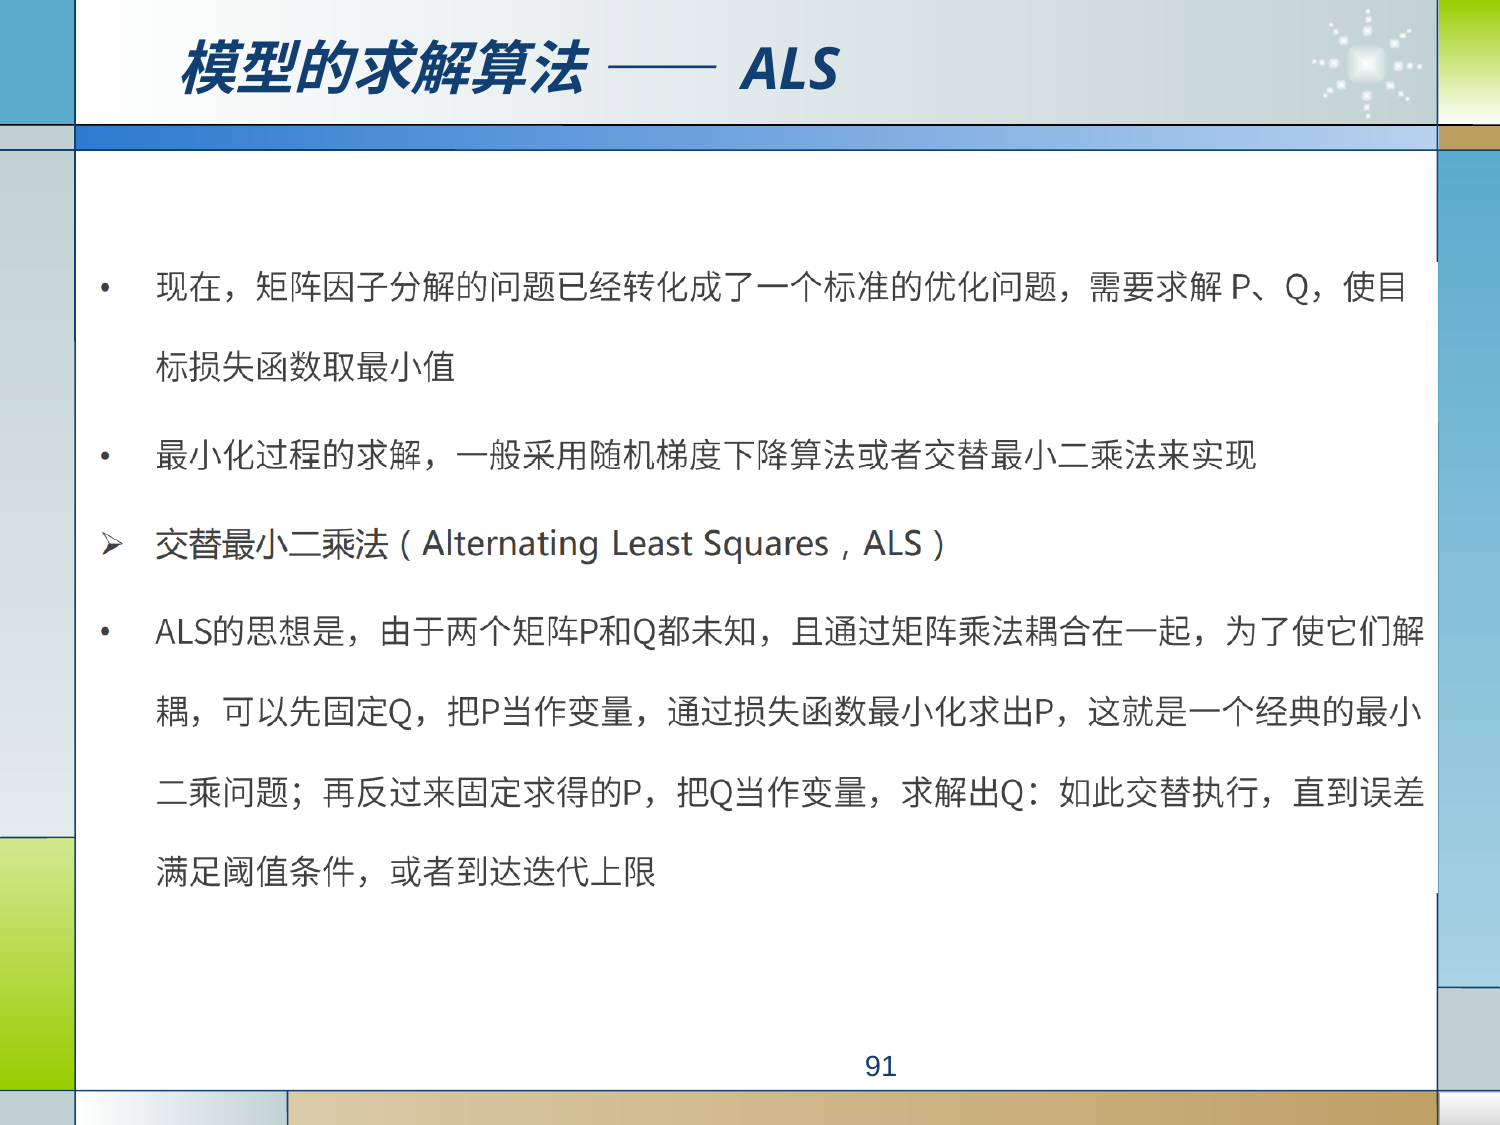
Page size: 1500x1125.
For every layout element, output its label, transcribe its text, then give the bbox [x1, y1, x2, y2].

title 模型的求解算法 —— ALS [162, 19, 1263, 113]
slide_number 91 [562, 1039, 913, 1081]
picture [87, 262, 1438, 893]
